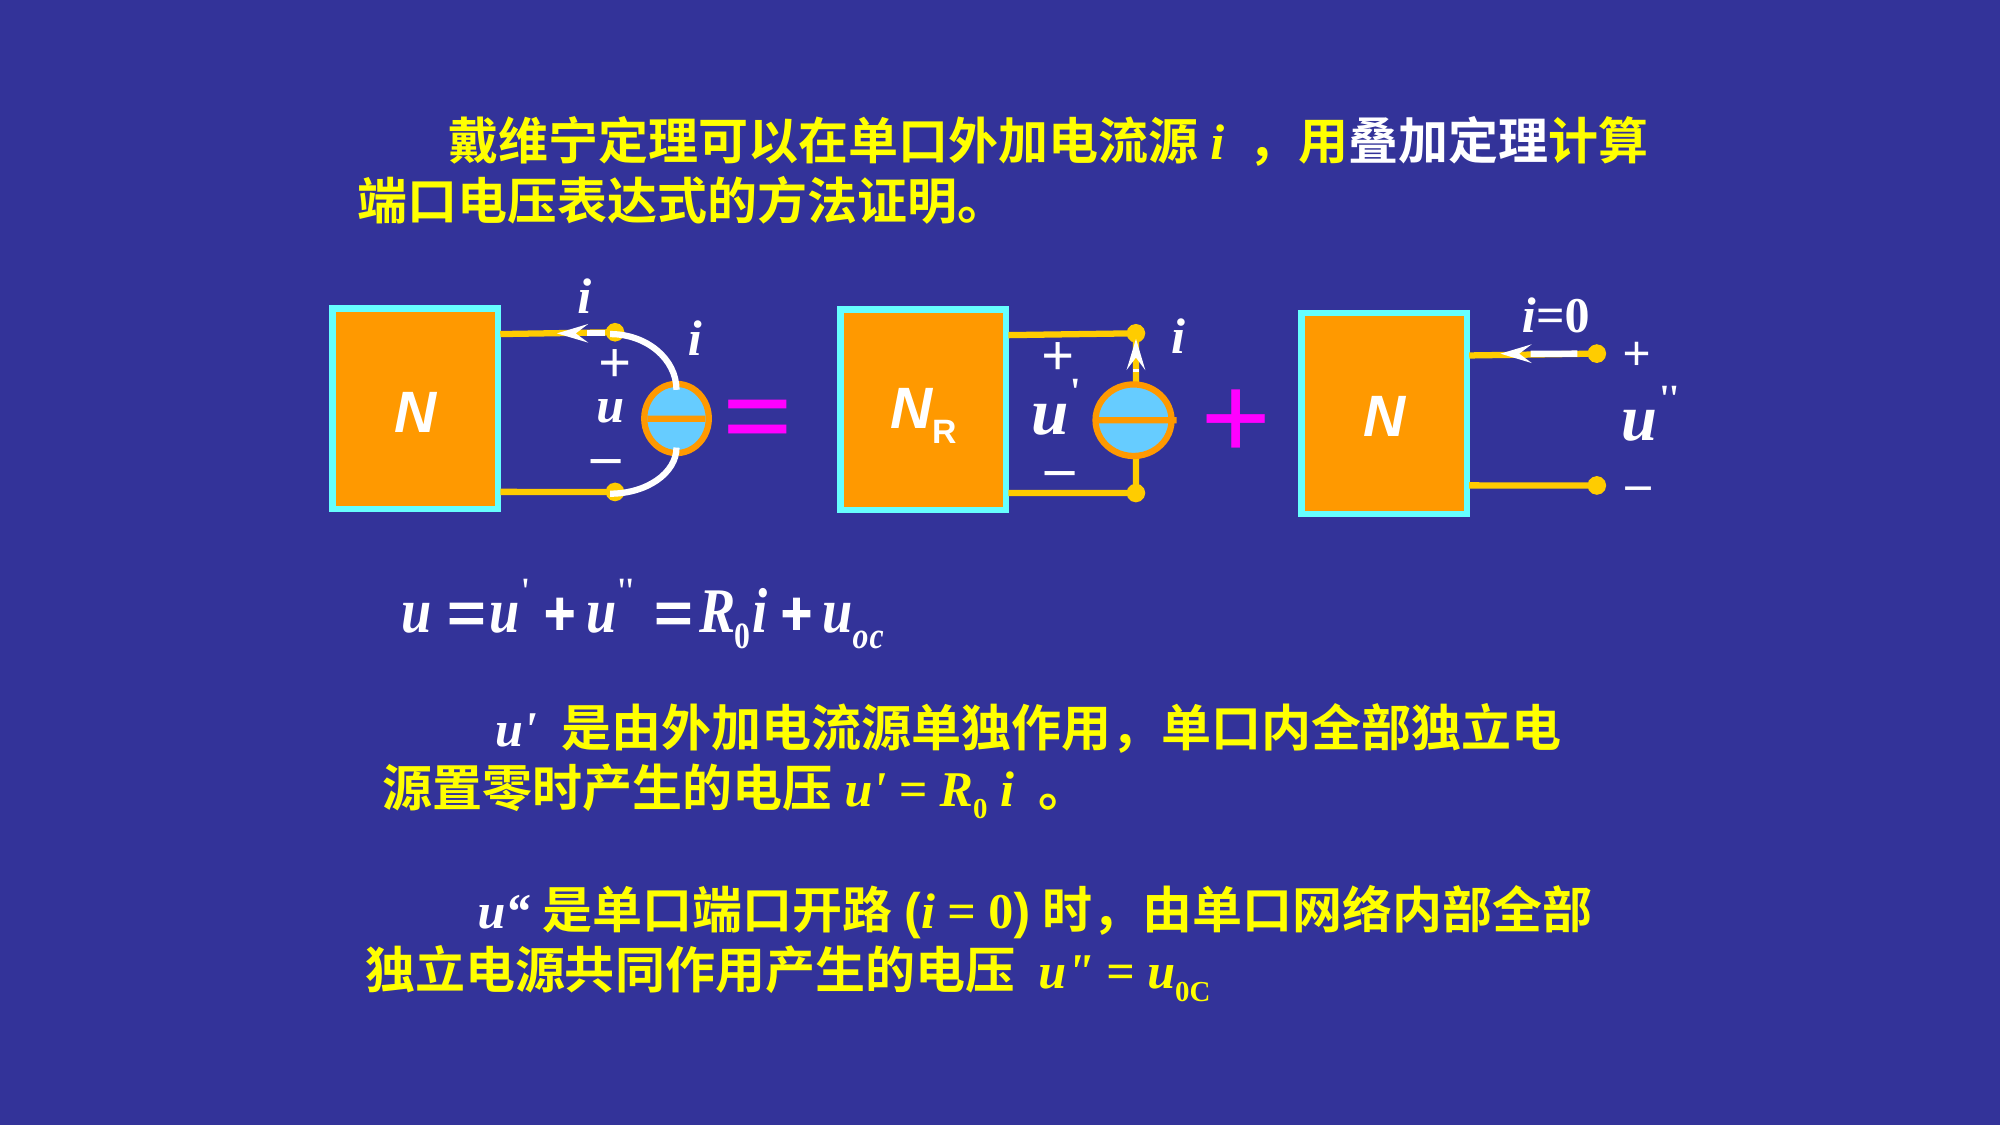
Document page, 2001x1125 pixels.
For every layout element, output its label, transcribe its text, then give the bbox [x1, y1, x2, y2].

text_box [1301, 275, 1685, 514]
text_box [840, 295, 1211, 511]
text_box u' 是由外加电流源单独作用，单口内全部独立电源置零时产生的电压u' = R0 i 。 [367, 688, 1603, 832]
text_box 戴维宁定理可以在单口外加电流源i ，用叠加定理计算端口电压表达式的方法证明。 [342, 101, 1666, 237]
text_box + [1211, 327, 1301, 493]
text_box u“是单口端口开路(i = 0)时，由单口网络内部全部独立电源共同作用产生的电压 u" = u0C [350, 871, 1608, 1015]
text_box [610, 297, 728, 494]
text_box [393, 563, 891, 661]
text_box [332, 255, 652, 510]
text_box = [728, 326, 823, 491]
